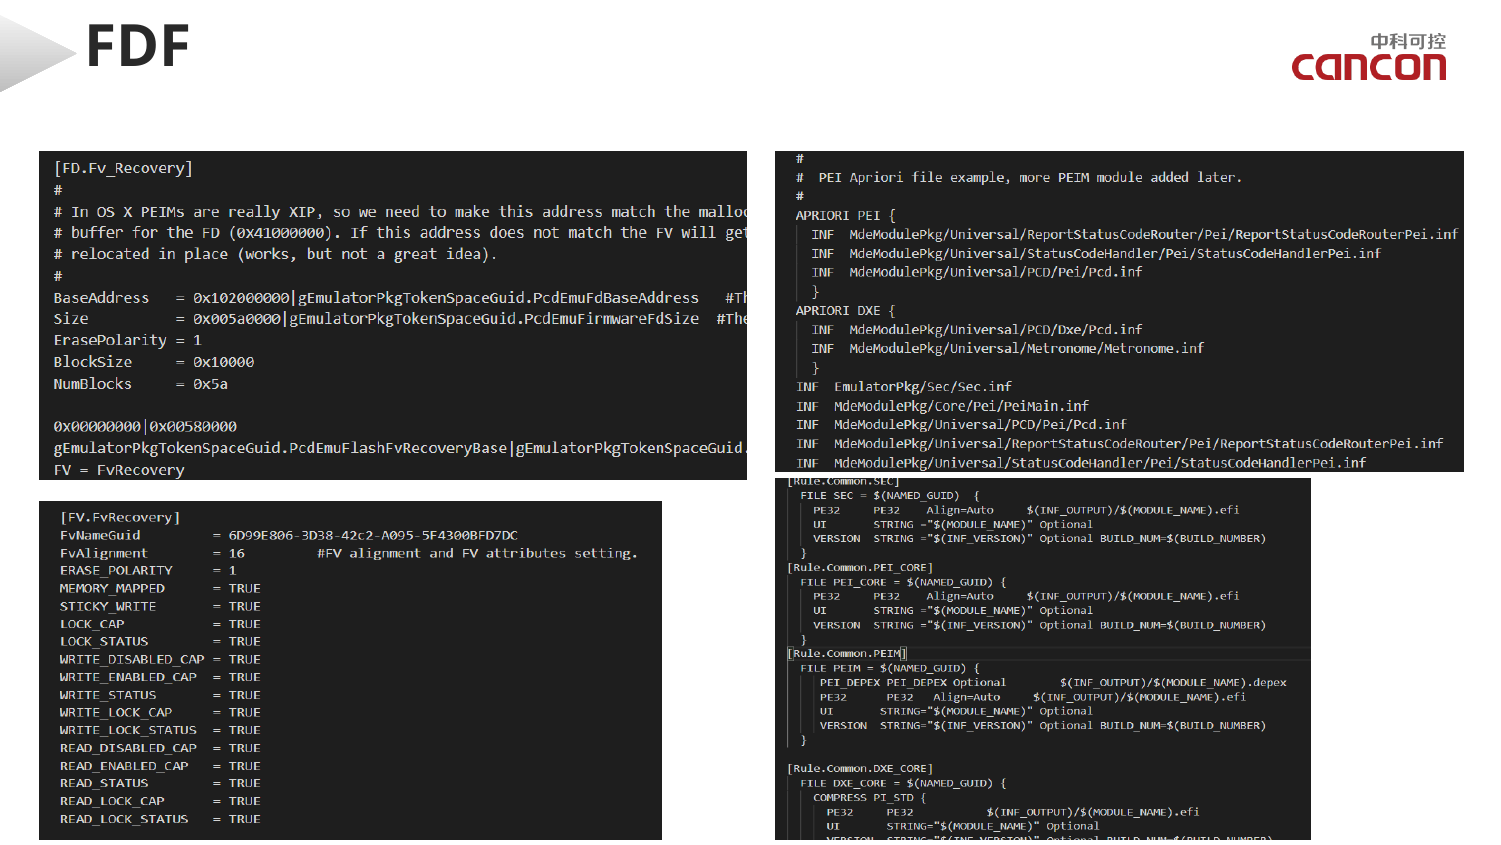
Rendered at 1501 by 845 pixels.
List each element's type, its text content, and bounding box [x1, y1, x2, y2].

picture [775, 478, 1311, 840]
picture [39, 151, 747, 480]
title FDF [73, 8, 1280, 88]
picture [775, 151, 1464, 472]
picture [1292, 33, 1446, 80]
picture [39, 501, 662, 840]
